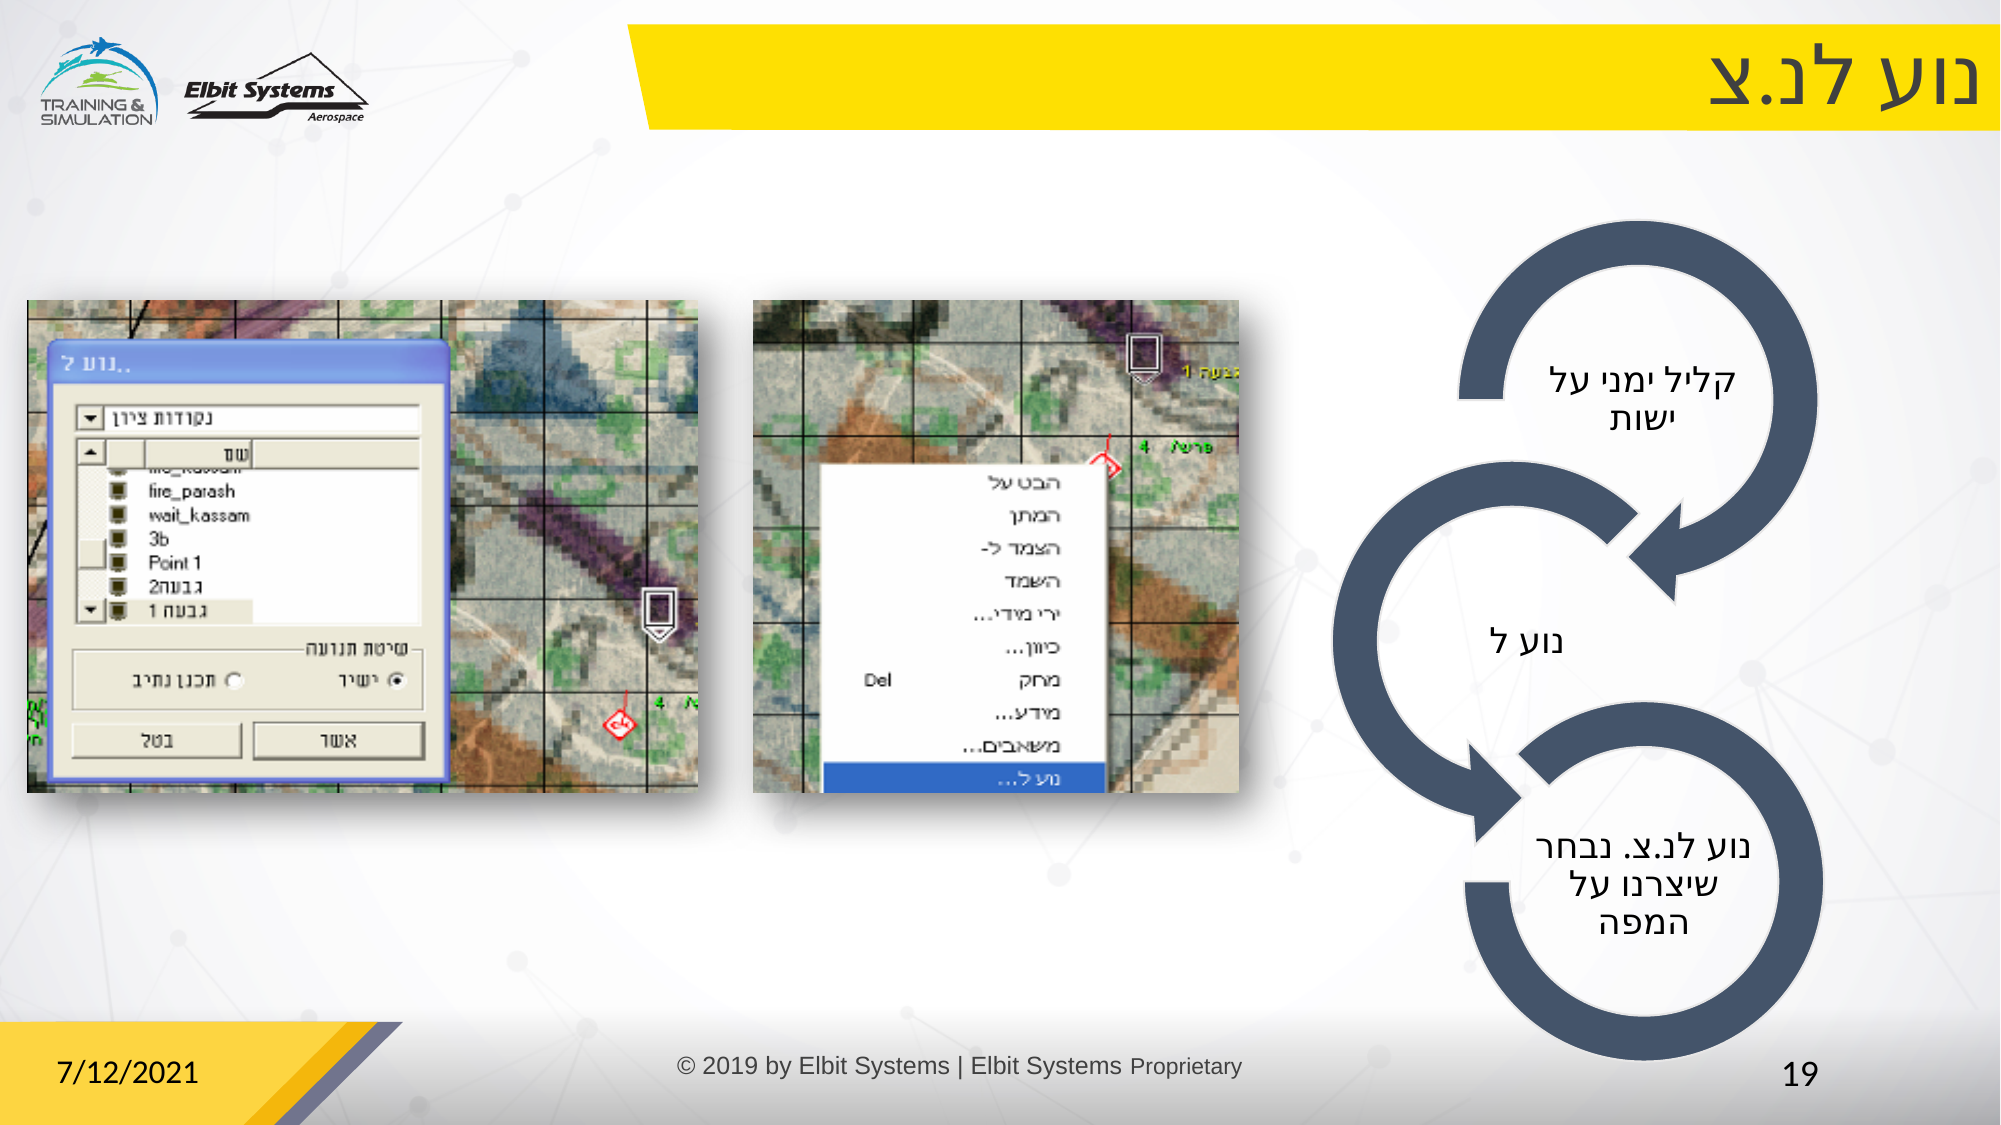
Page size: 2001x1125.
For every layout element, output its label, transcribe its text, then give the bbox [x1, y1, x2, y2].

title נוע לנ.צ [645, 25, 2000, 130]
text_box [1018, 190, 2000, 1062]
picture [0, 0, 2001, 1125]
